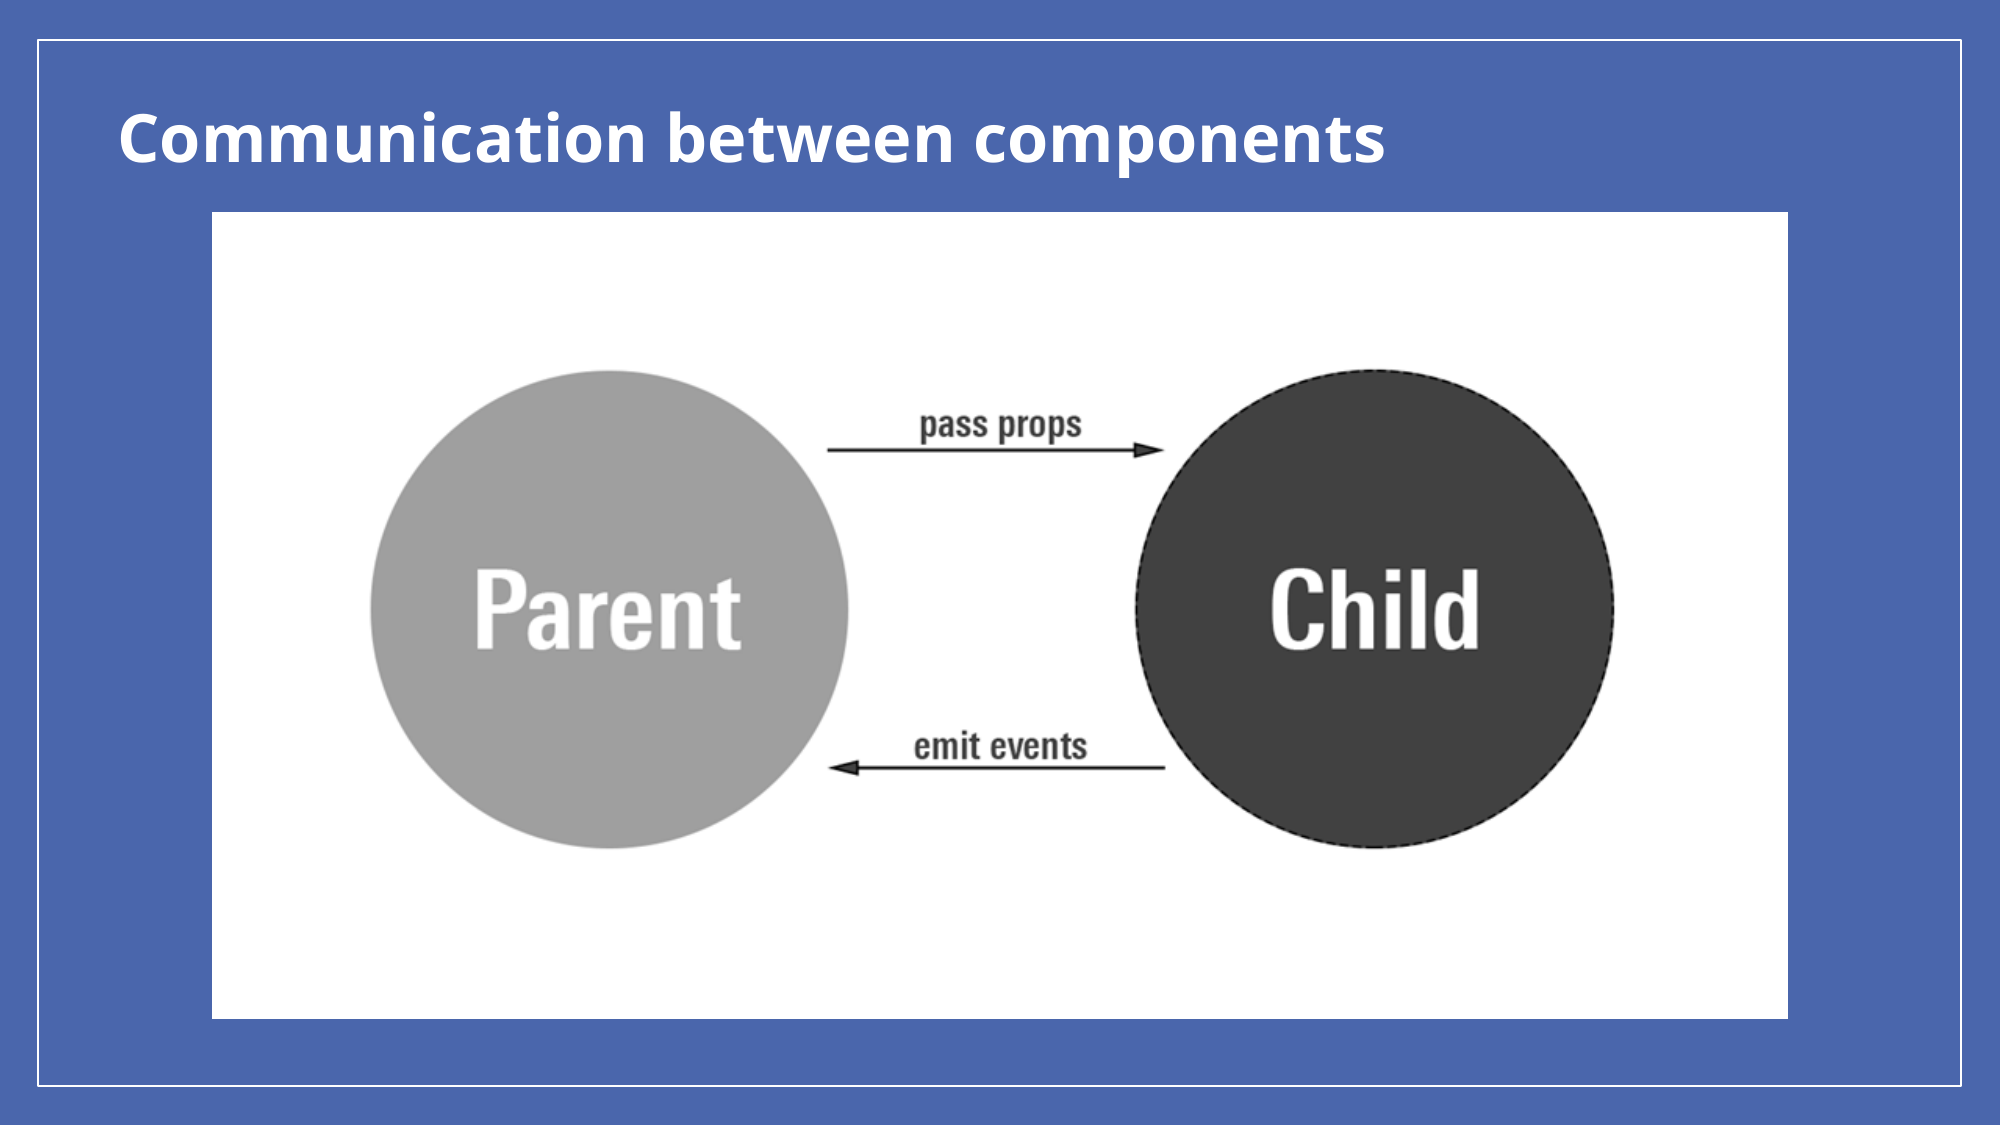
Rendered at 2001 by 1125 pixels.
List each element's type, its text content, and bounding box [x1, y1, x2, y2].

text_box Communication between components [102, 88, 1482, 183]
picture [212, 211, 1788, 1019]
